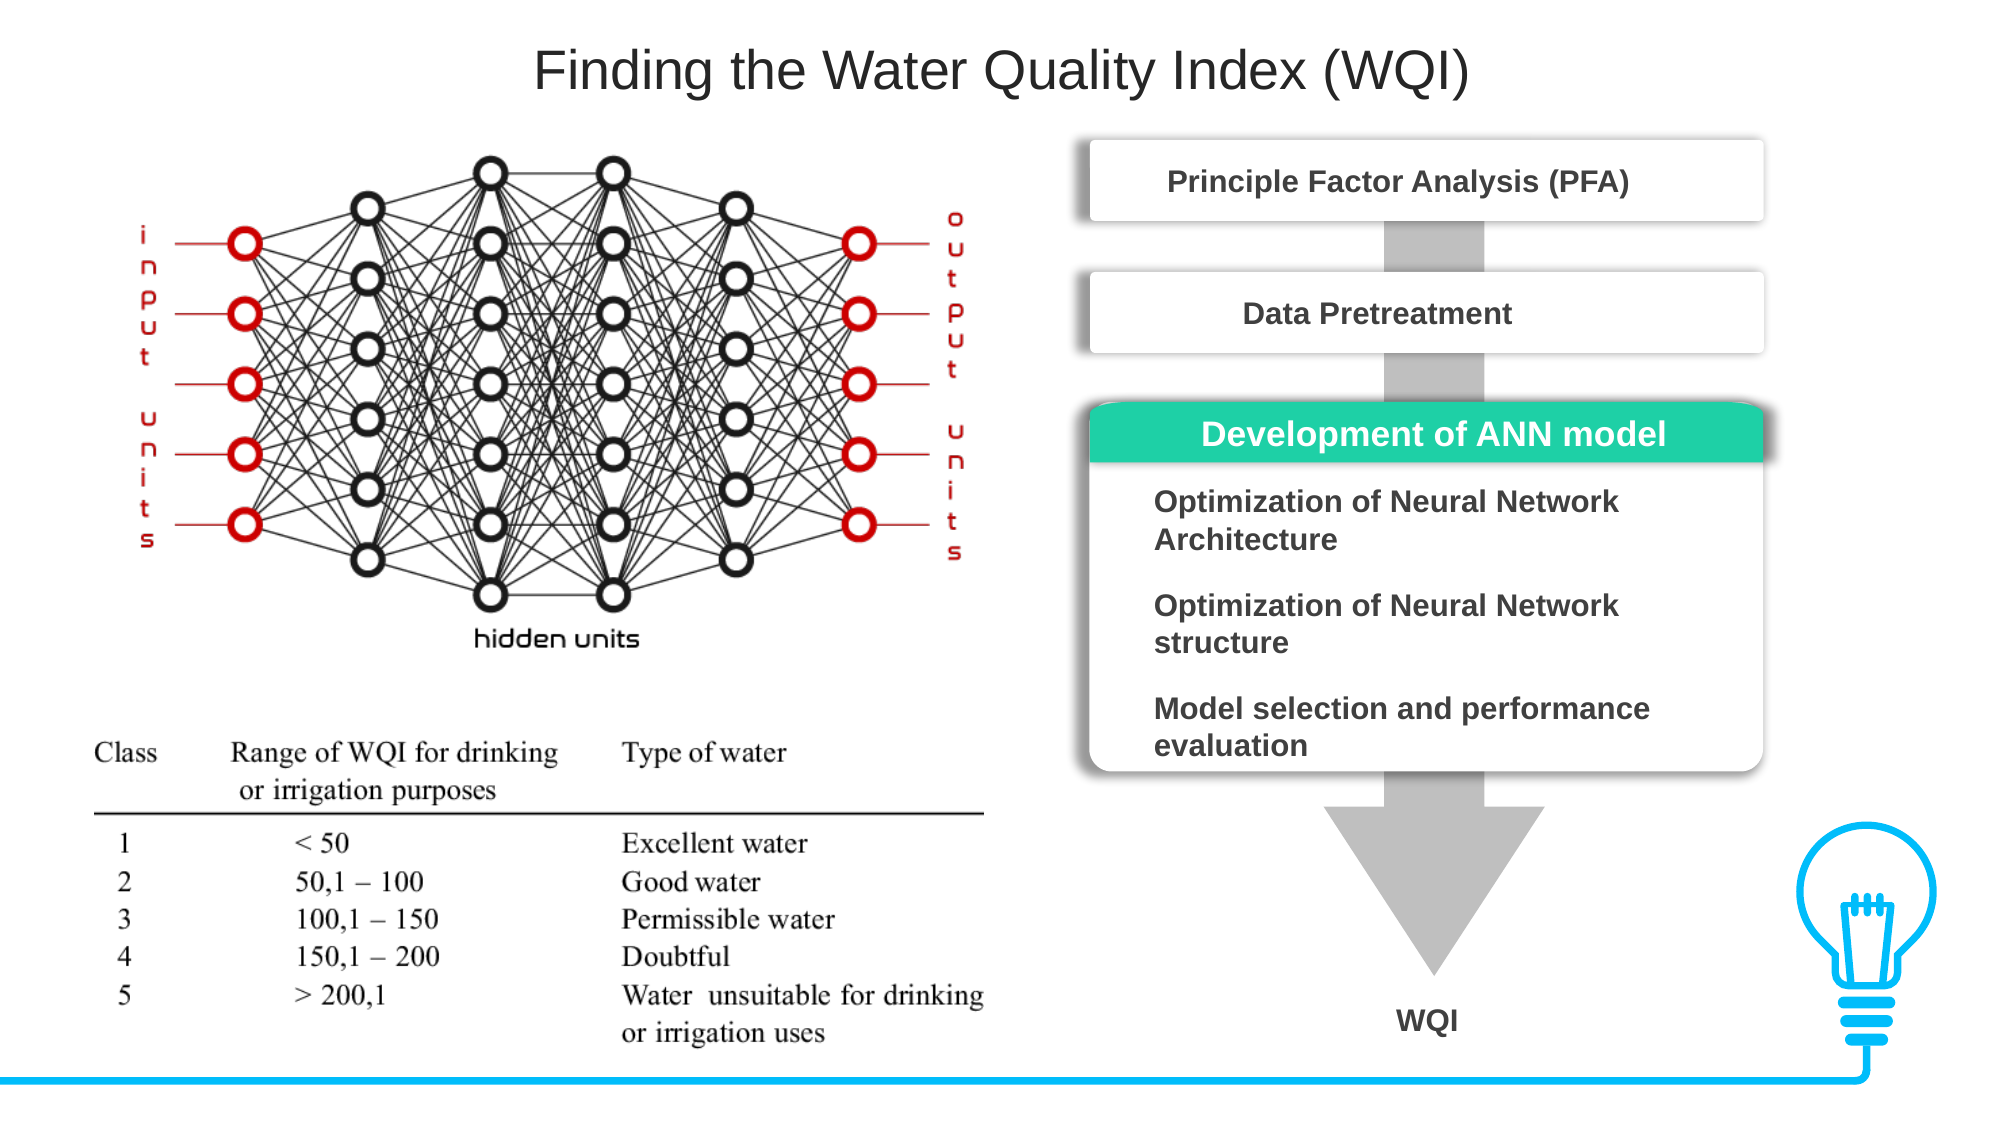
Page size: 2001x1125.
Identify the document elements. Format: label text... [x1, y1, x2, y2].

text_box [1089, 139, 1764, 1046]
list Finding the Water Quality Index (WQI) [53, 33, 1952, 109]
picture [52, 121, 999, 683]
picture [94, 732, 984, 1052]
